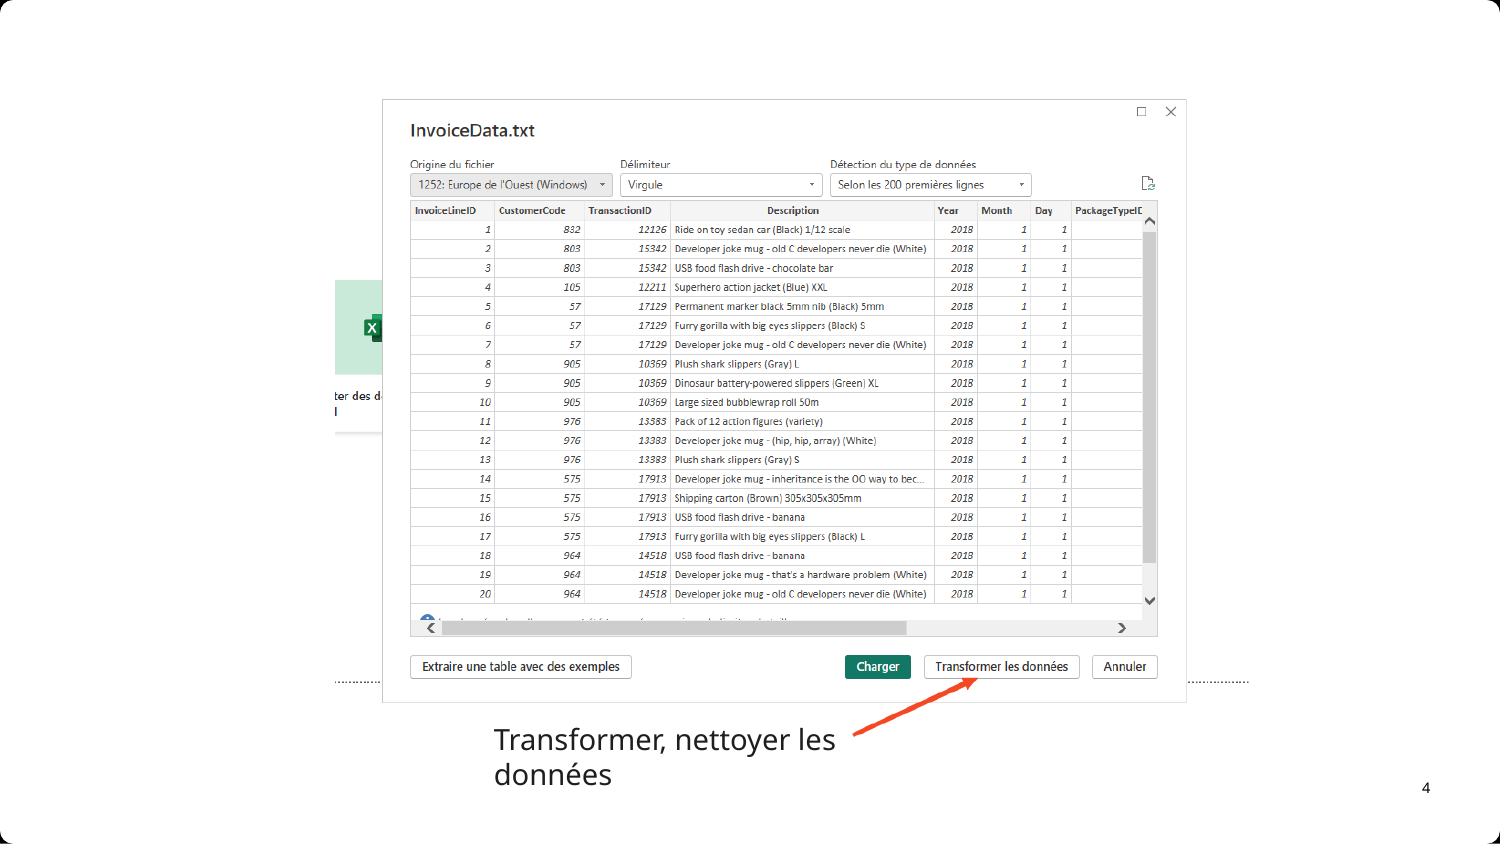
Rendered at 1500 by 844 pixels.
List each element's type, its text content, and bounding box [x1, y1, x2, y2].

slide_number 4 [1402, 775, 1451, 801]
text_box Transformer, nettoyer les données [478, 755, 869, 799]
picture [335, 63, 1249, 755]
